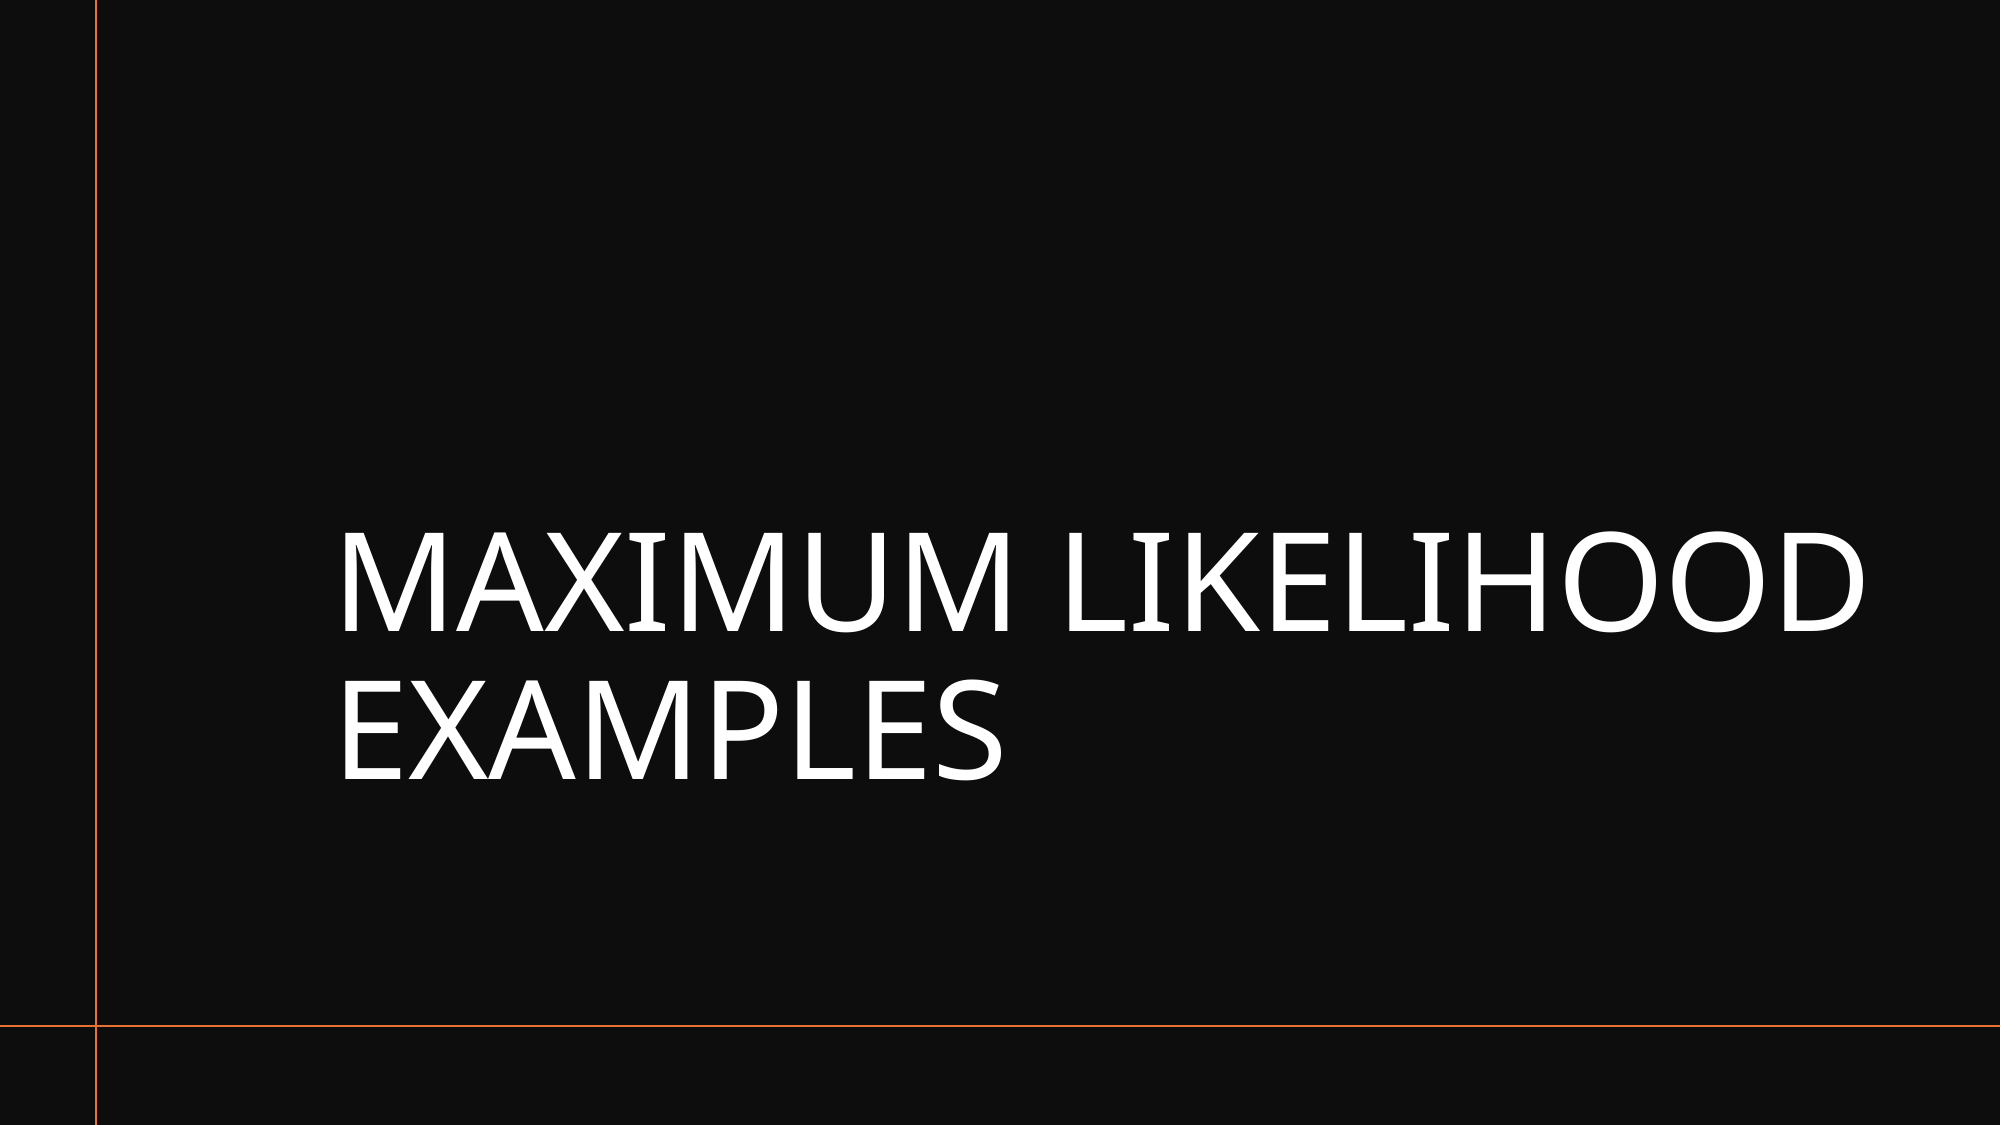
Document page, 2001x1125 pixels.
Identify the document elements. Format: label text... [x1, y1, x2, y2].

text_box [0, 1027, 95, 1125]
title MAXIMUM LIKELIHOOD EXAMPLES [317, 155, 1904, 817]
text_box [97, 0, 2000, 1025]
text_box [0, 0, 95, 1025]
text_box [97, 1027, 2000, 1125]
